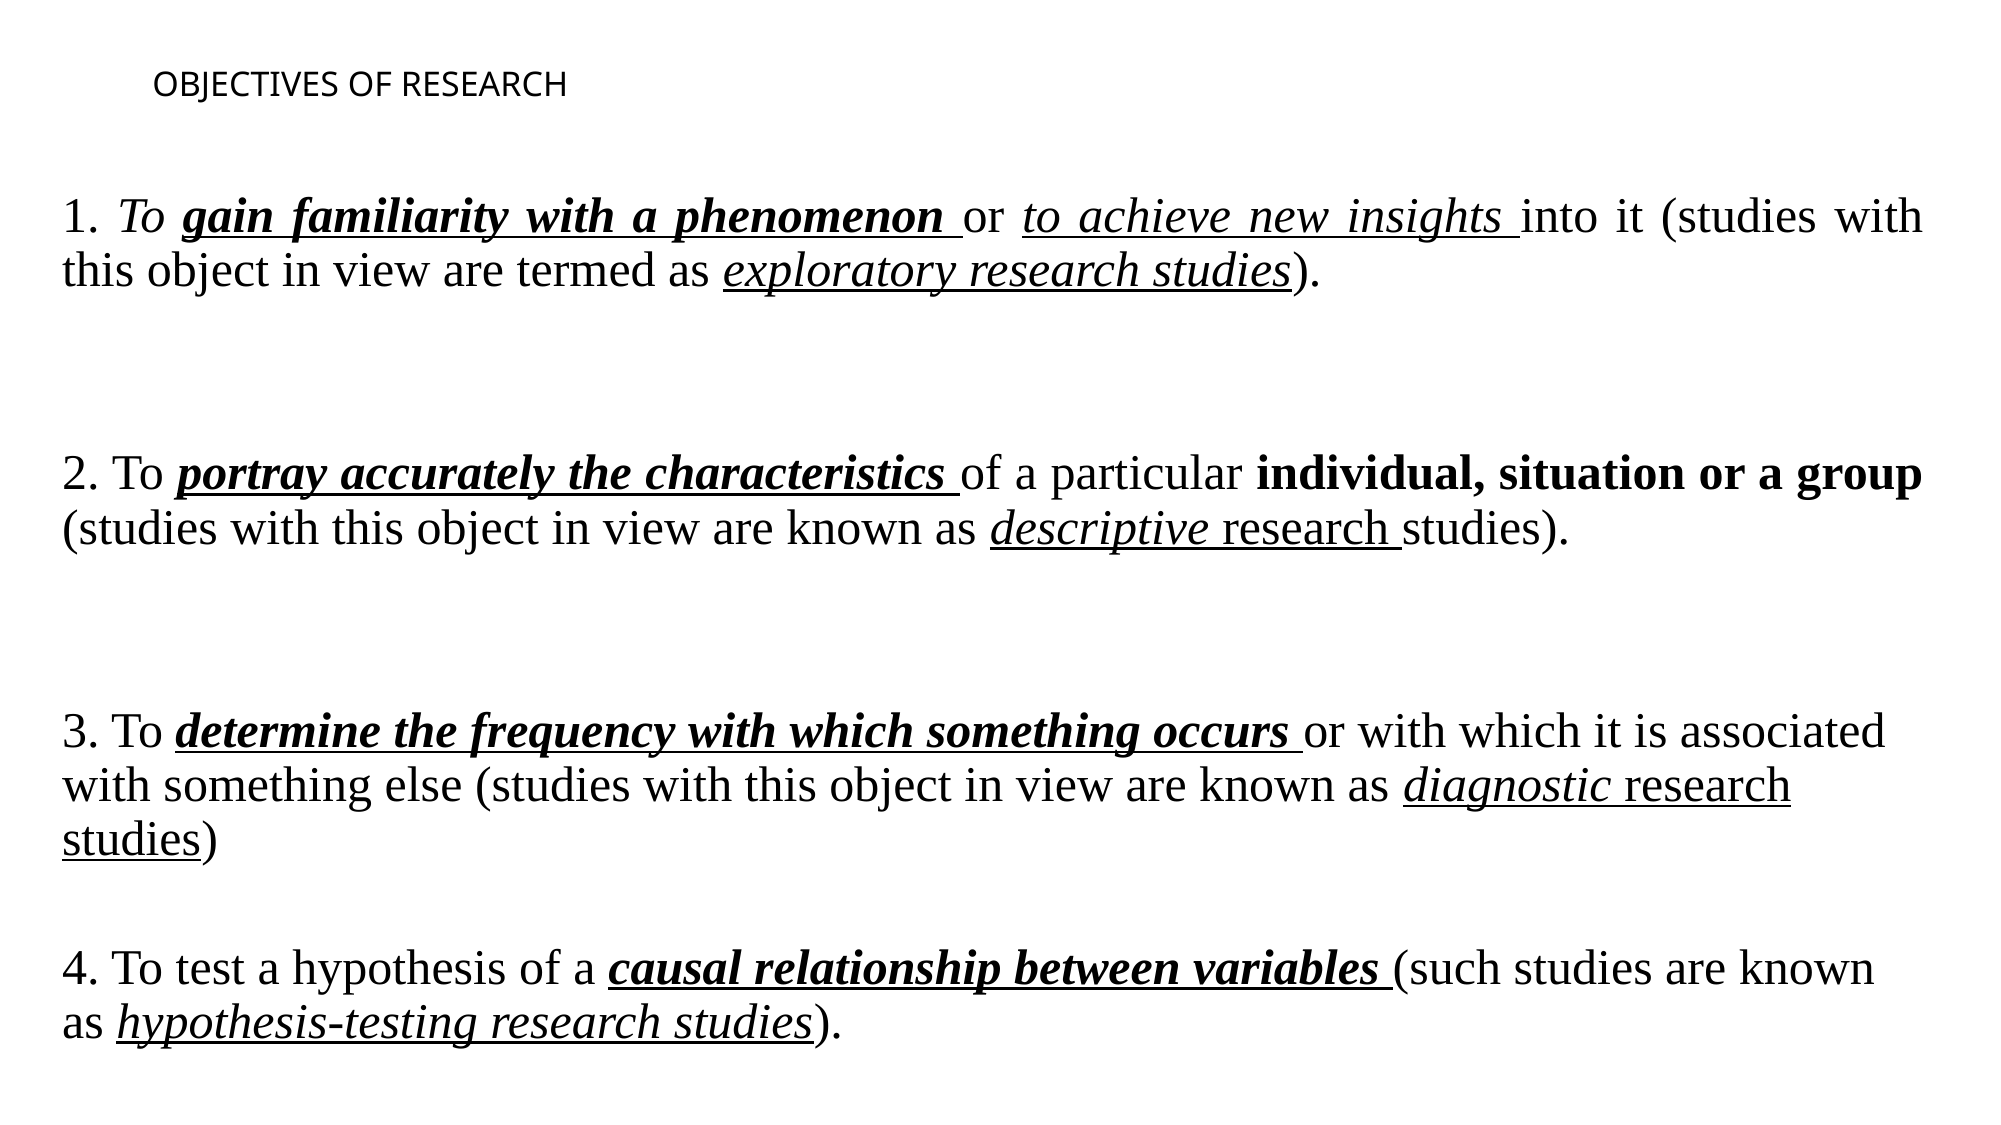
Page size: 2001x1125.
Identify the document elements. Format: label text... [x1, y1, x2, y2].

list 1. To gain familiarity with a phenomenon or to achieve new insights into it (studies with this object in view are termed as exploratory research studies). 2. To portray accurately the characteristics of a particular individual, situation or a group (studies with this object in view are known as descriptive research studies). 3. To determine the frequency with which something occurs or with which it is associated with something else (studies with this object in view are known as diagnostic research studies) 4. To test a hypothesis of a causal relationship between variables (such studies are known as hypothesis-testing research studies). [47, 181, 1939, 986]
title OBJECTIVES OF RESEARCH [137, 59, 1863, 112]
